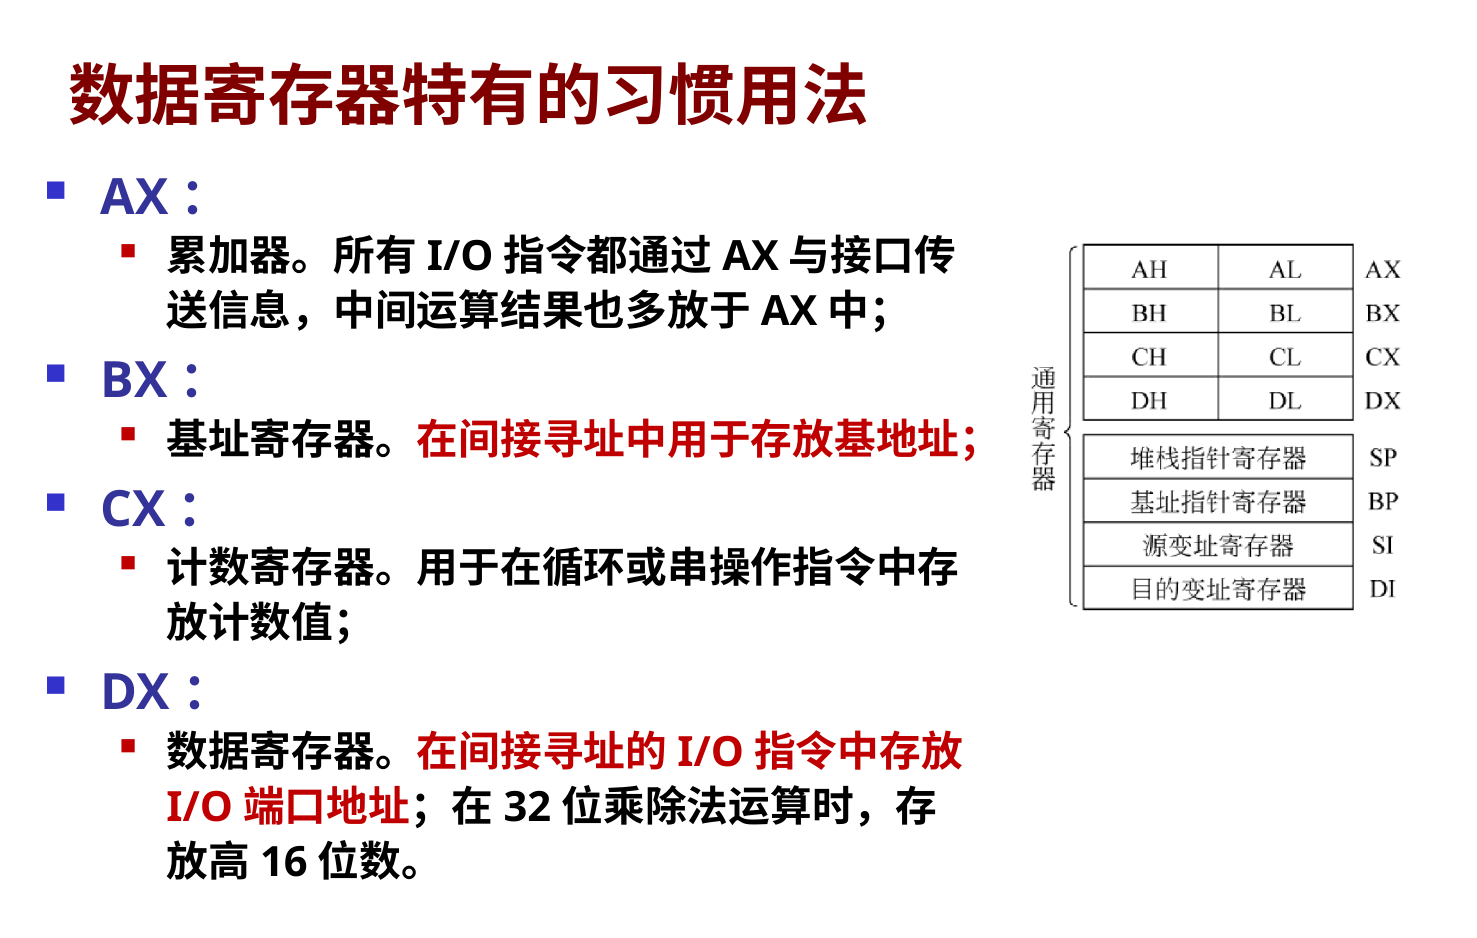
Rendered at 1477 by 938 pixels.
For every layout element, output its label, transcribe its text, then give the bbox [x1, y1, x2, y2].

picture [1005, 208, 1443, 626]
list AX： 累加器。所有I/O指令都通过AX与接口传送信息，中间运算结果也多放于AX中； BX： 基址寄存器。在间接寻址中用于存放基地址； CX： 计数寄存器。用于在循环或串操作指令中存放计数值； DX： 数据寄存器。在间接寻址的I/O指令中存放I/O端口地址；在32位乘除法运算时，存放高16位数。 [29, 150, 987, 918]
title 数据寄存器特有的习惯用法 [53, 31, 1312, 141]
